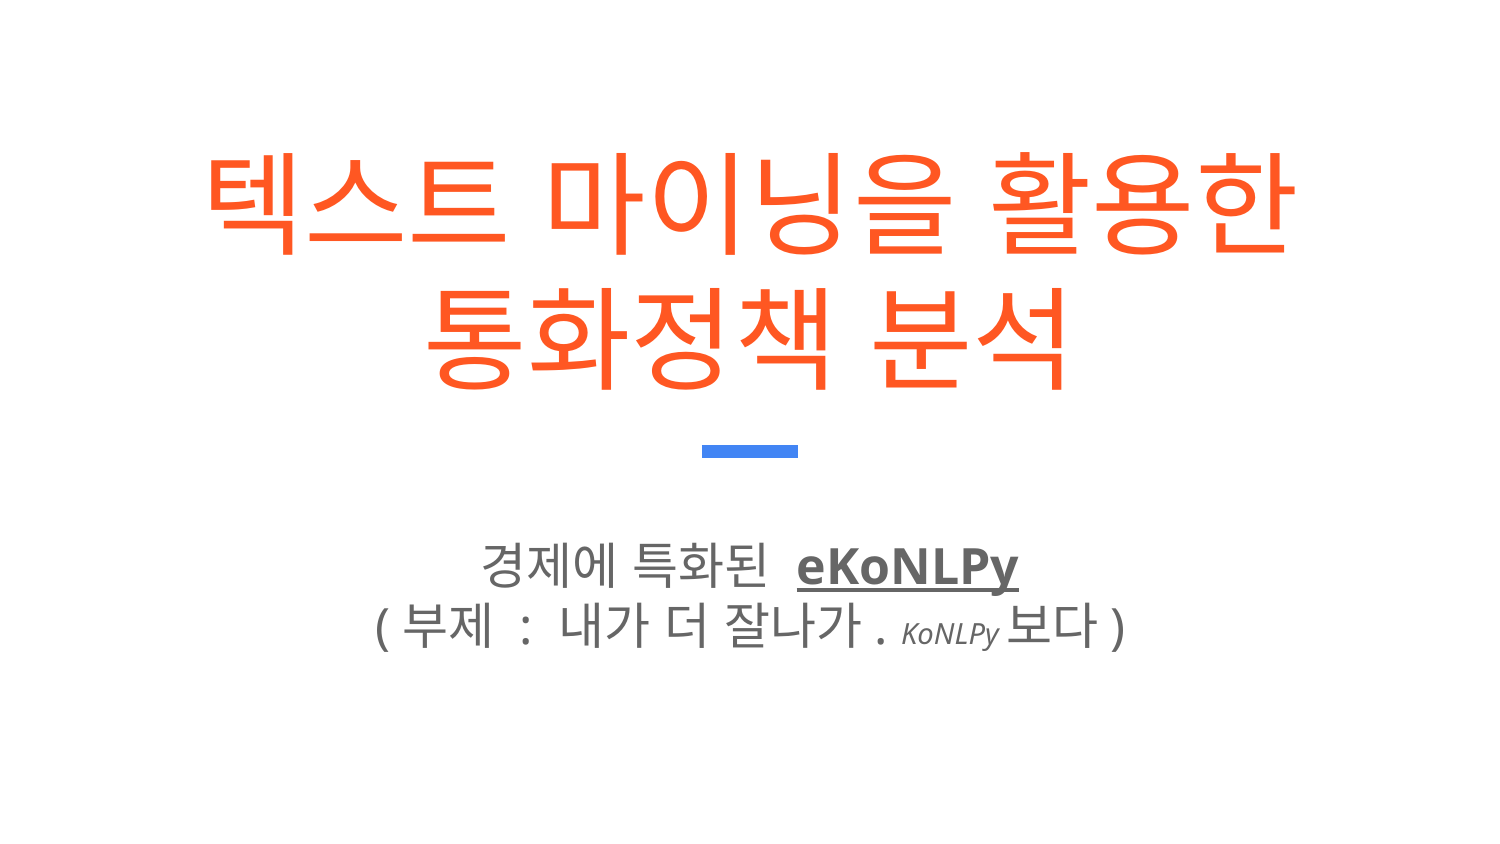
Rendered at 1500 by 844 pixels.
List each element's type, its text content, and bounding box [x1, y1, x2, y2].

title 텍스트 마이닝을 활용한 통화정책 분석 [51, 97, 1449, 419]
subtitle 경제에 특화된 eKoNLPy (부제 : 내가 더 잘나가. KoNLPy보다) [51, 519, 1449, 640]
